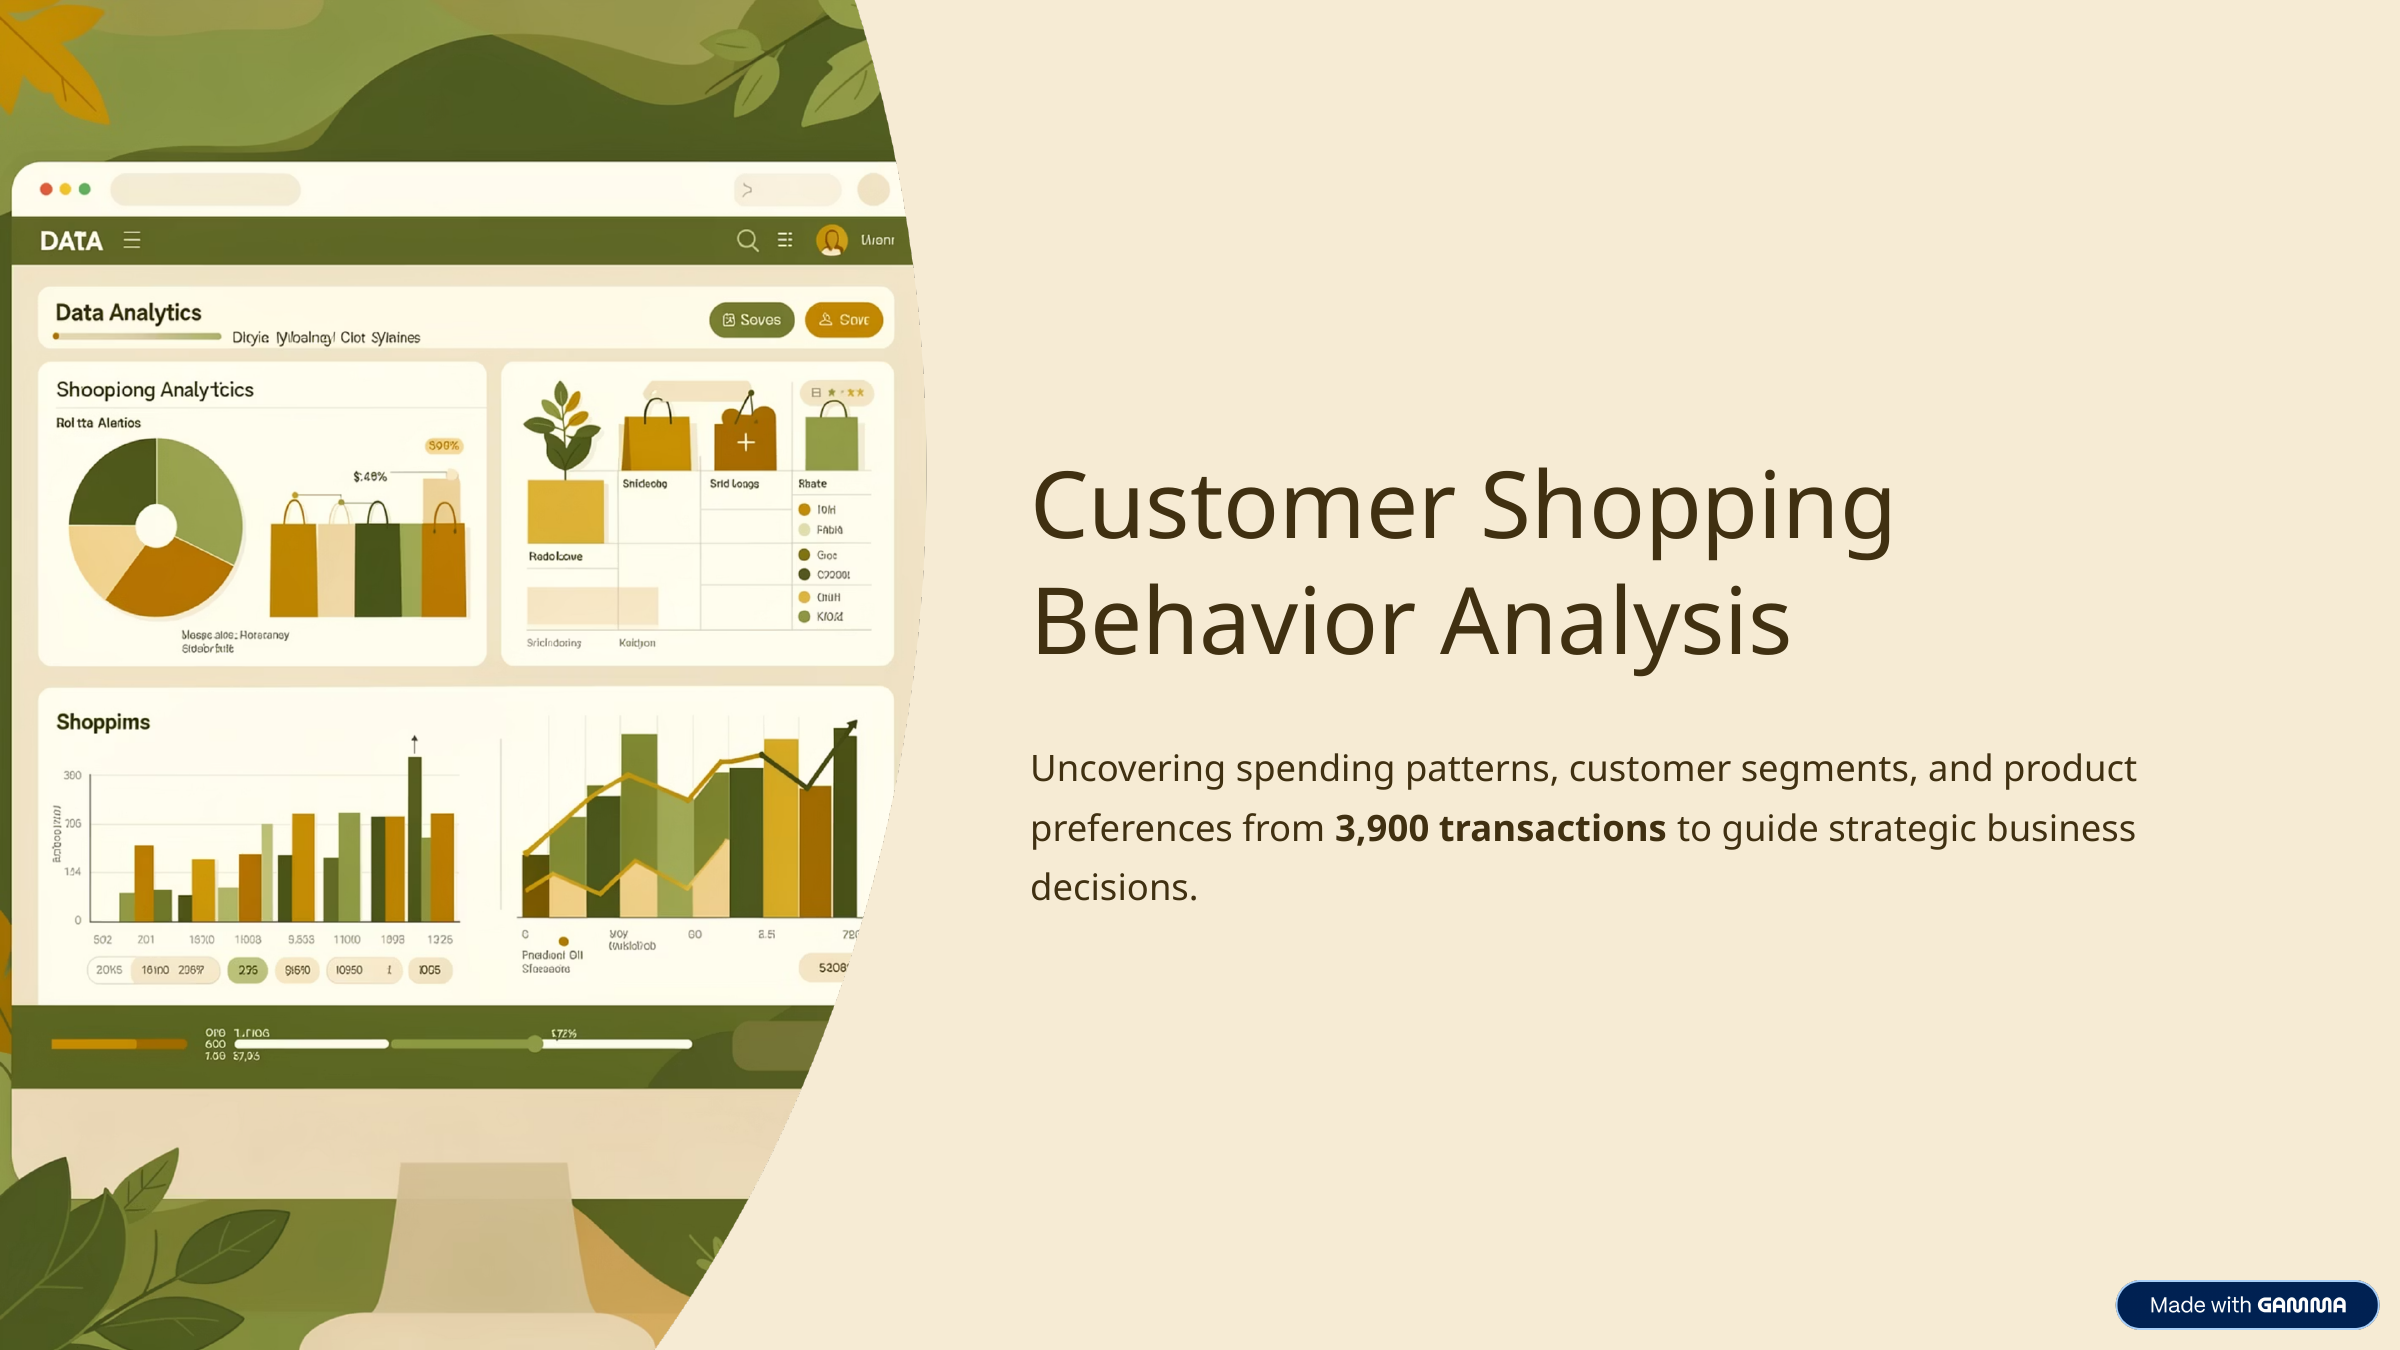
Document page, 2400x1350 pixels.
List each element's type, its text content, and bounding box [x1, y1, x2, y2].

text_box Customer Shopping Behavior Analysis [1030, 441, 2270, 674]
picture [0, 0, 945, 1350]
picture [2106, 1271, 2389, 1339]
text_box Uncovering spending patterns, customer segments, and product preferences from 3,900 transactions to guide strategic business decisions. [1030, 729, 2270, 909]
